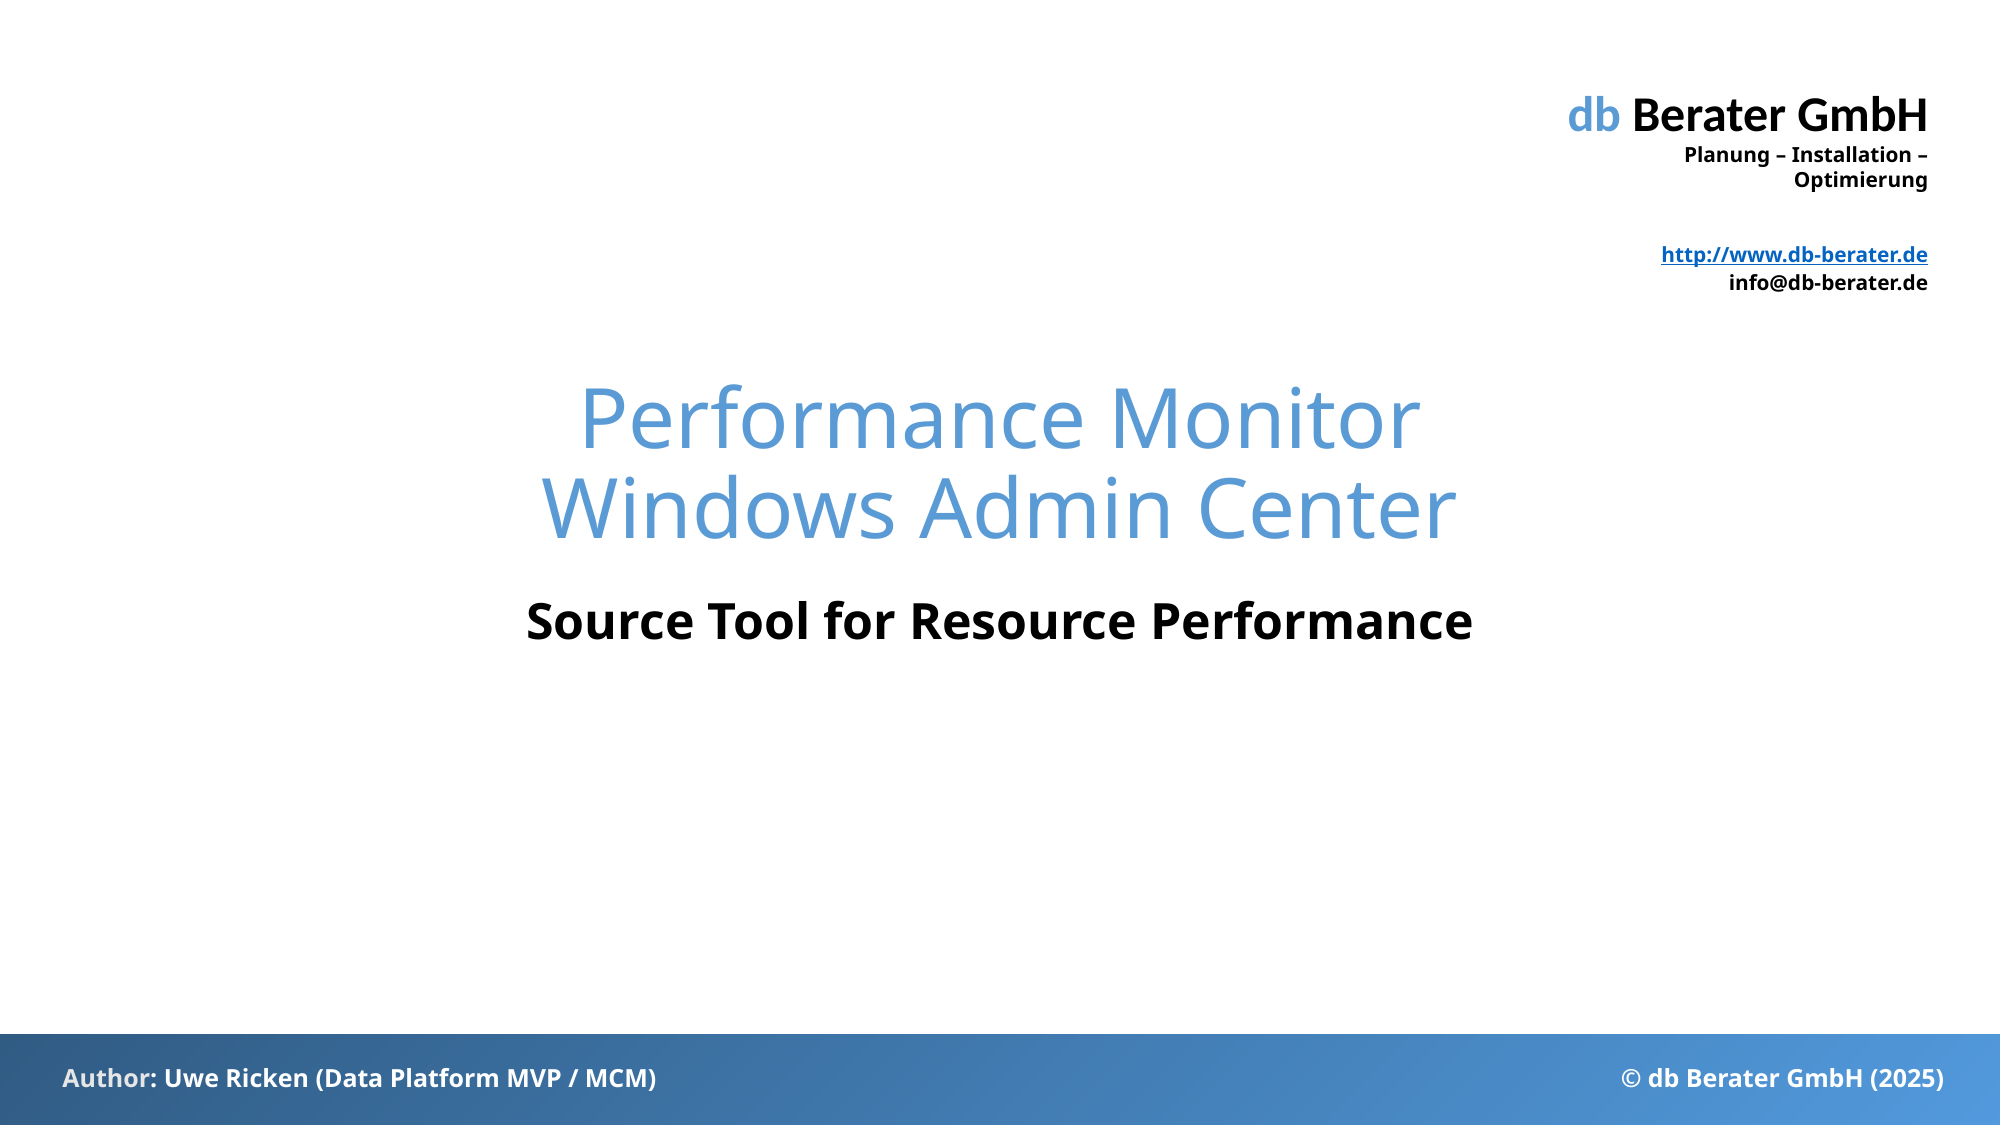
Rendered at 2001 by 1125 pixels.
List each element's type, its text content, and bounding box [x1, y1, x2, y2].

subtitle Source Tool for Resource Performance [56, 590, 1945, 921]
title Performance Monitor Windows Admin Center [56, 273, 1945, 563]
